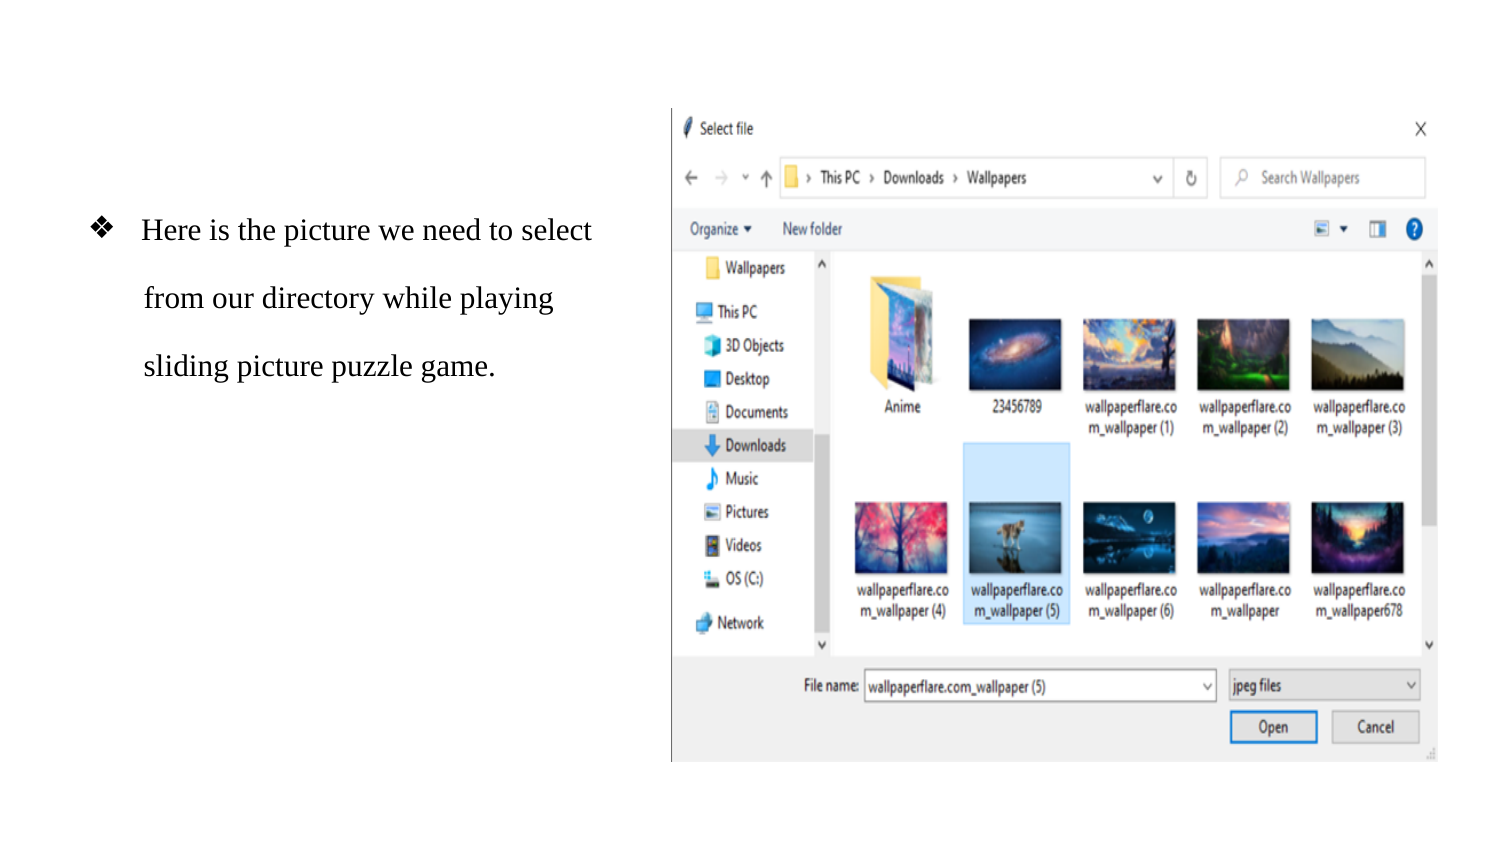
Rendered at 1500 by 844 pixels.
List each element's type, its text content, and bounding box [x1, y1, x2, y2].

picture [671, 108, 1438, 762]
list Here is the picture we need to select from our directory while playing sliding picture puzzle game. [51, 189, 666, 750]
list Here is the picture we need to select from our directory while playing sliding picture puzzle game. [1441, 189, 1449, 750]
